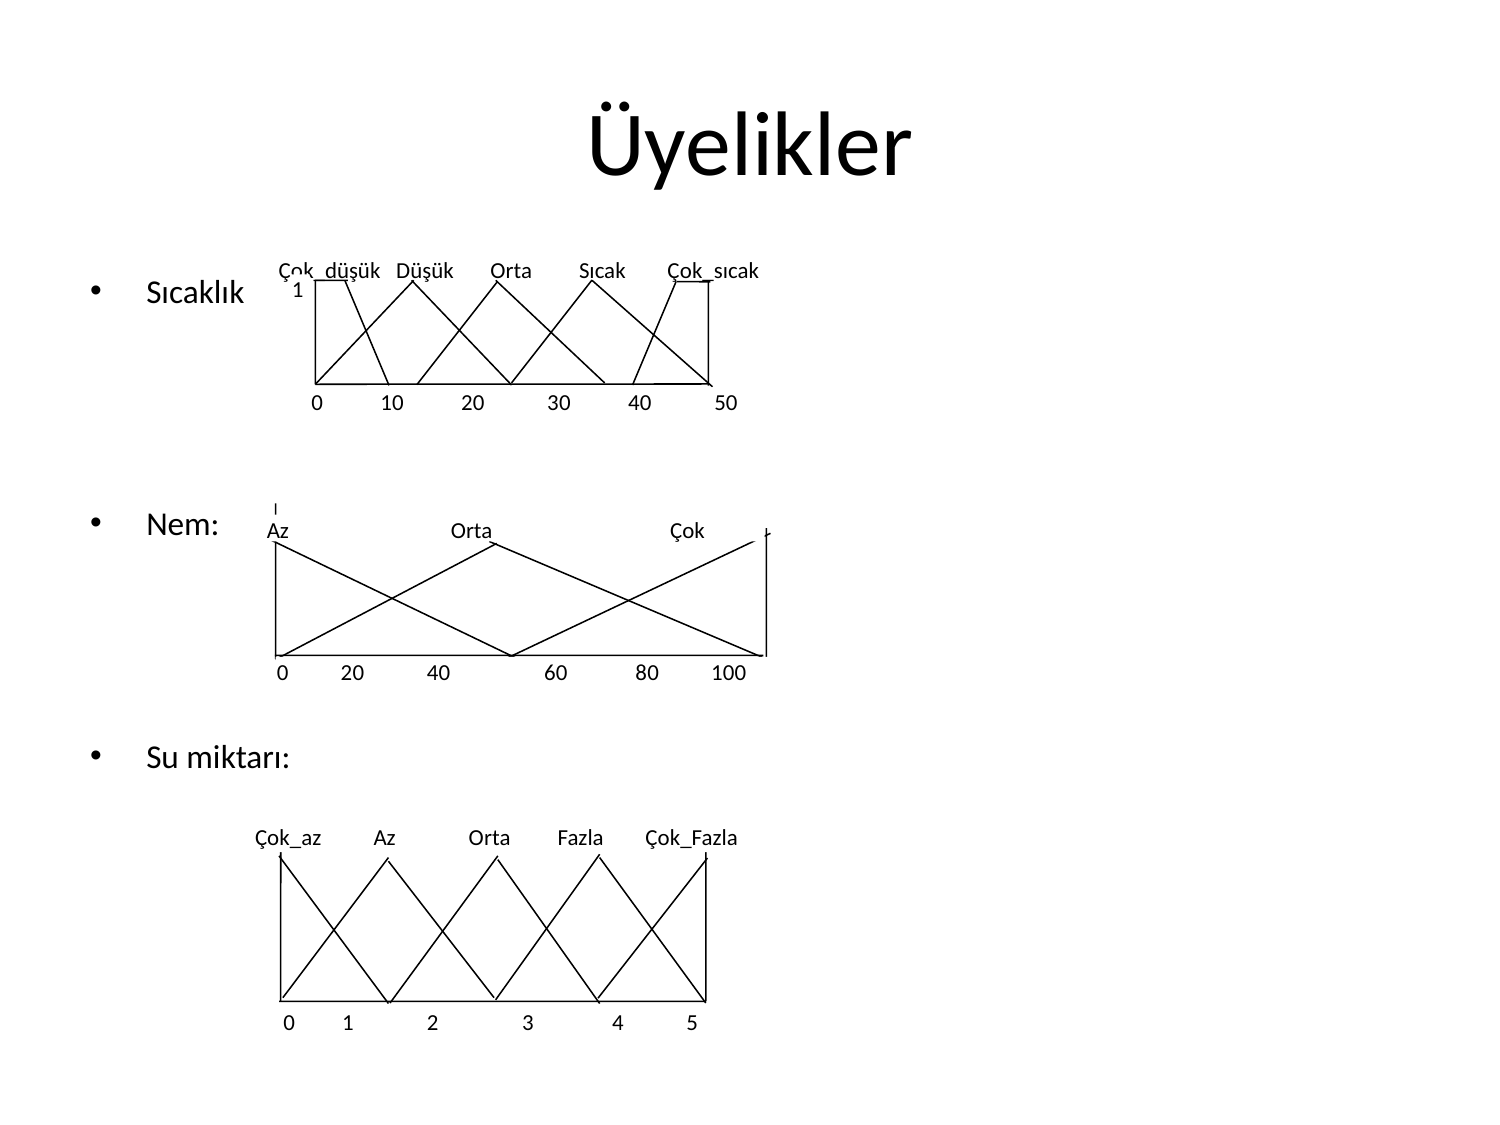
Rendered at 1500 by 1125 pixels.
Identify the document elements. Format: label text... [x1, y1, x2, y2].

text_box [277, 255, 822, 410]
list Sıcaklık Nem: Su miktarı: [75, 262, 1425, 1005]
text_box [253, 822, 774, 1036]
title Üyelikler [75, 45, 1425, 233]
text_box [265, 503, 798, 693]
